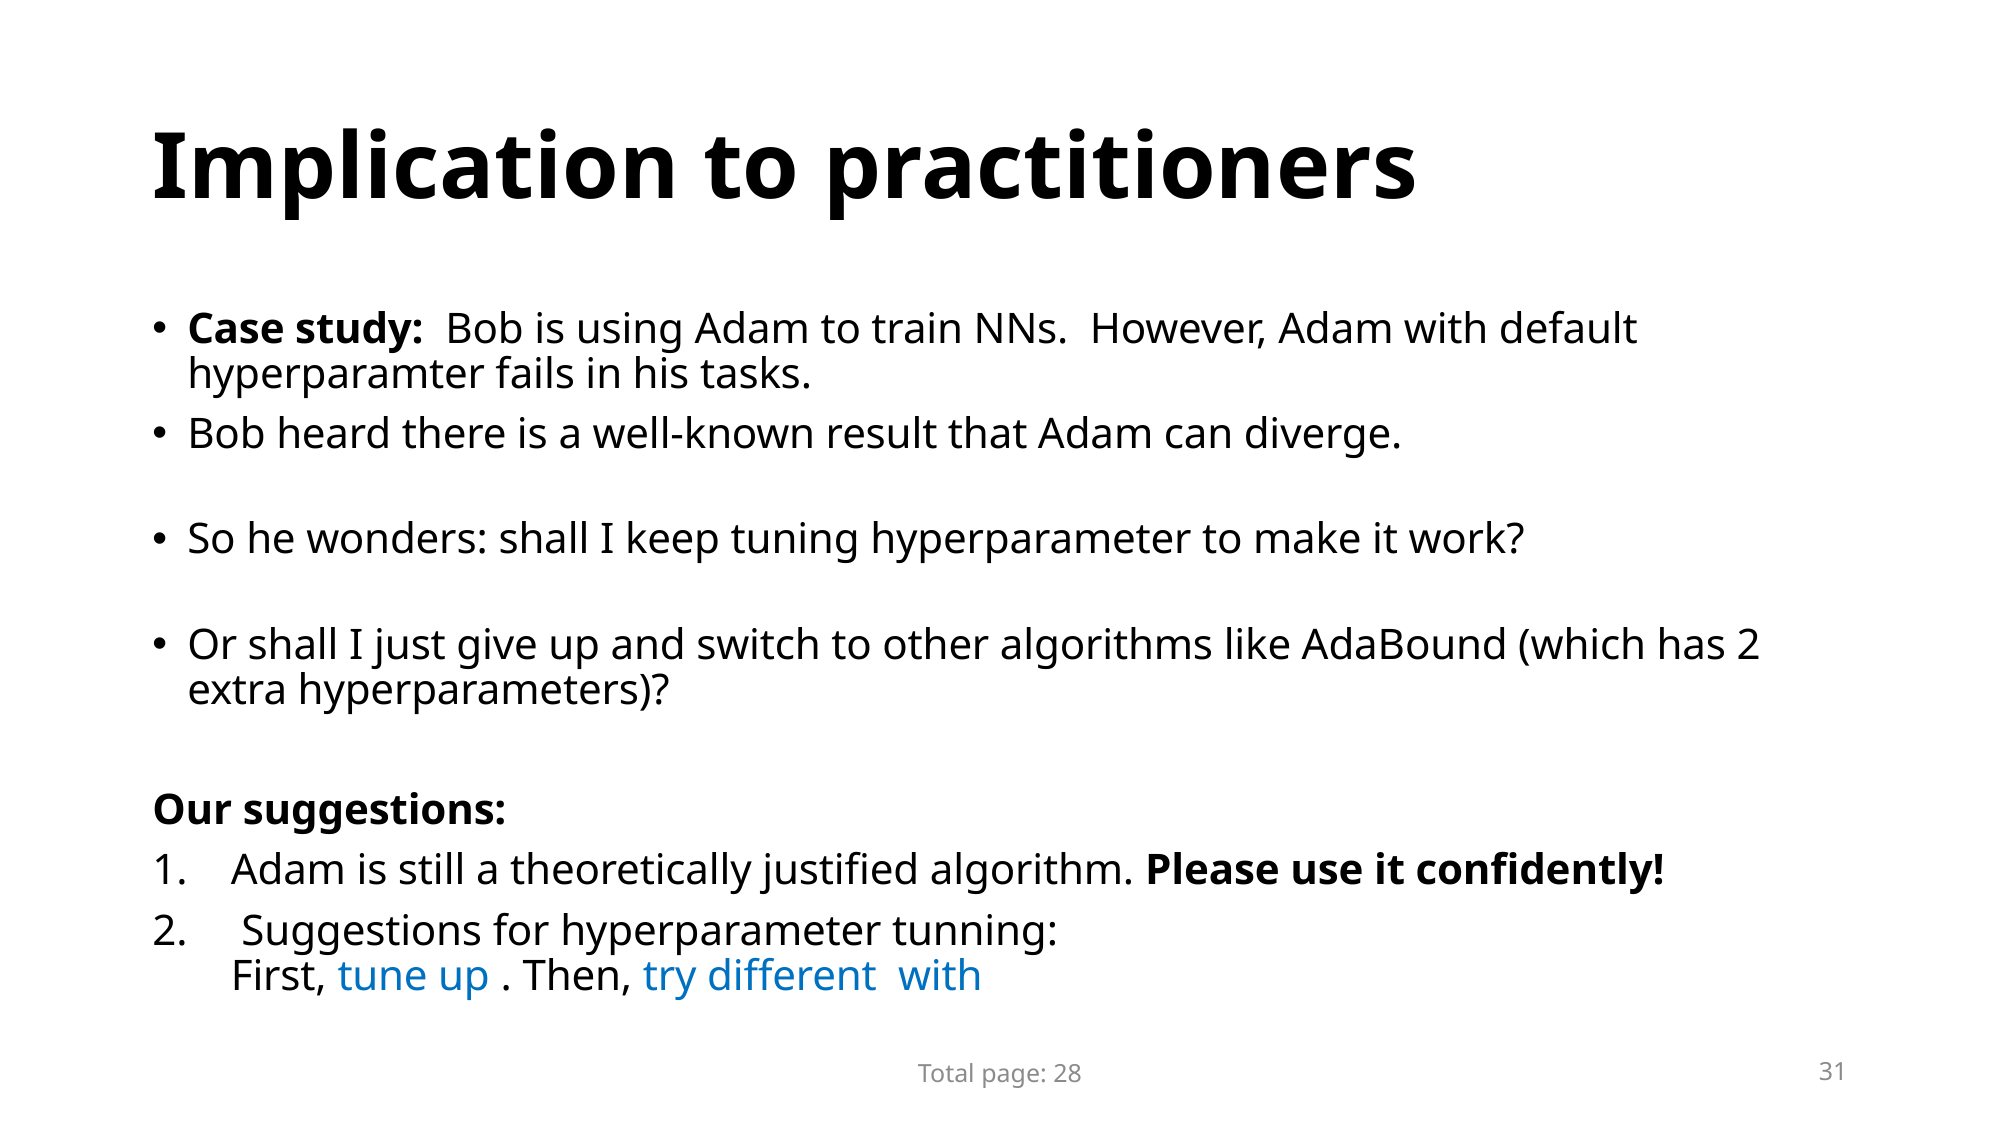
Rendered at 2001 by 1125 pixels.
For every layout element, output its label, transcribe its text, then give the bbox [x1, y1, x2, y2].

slide_number 31 [1412, 1042, 1863, 1103]
title Implication to practitioners [137, 59, 1863, 278]
footer Total page: 28 [662, 1042, 1338, 1103]
